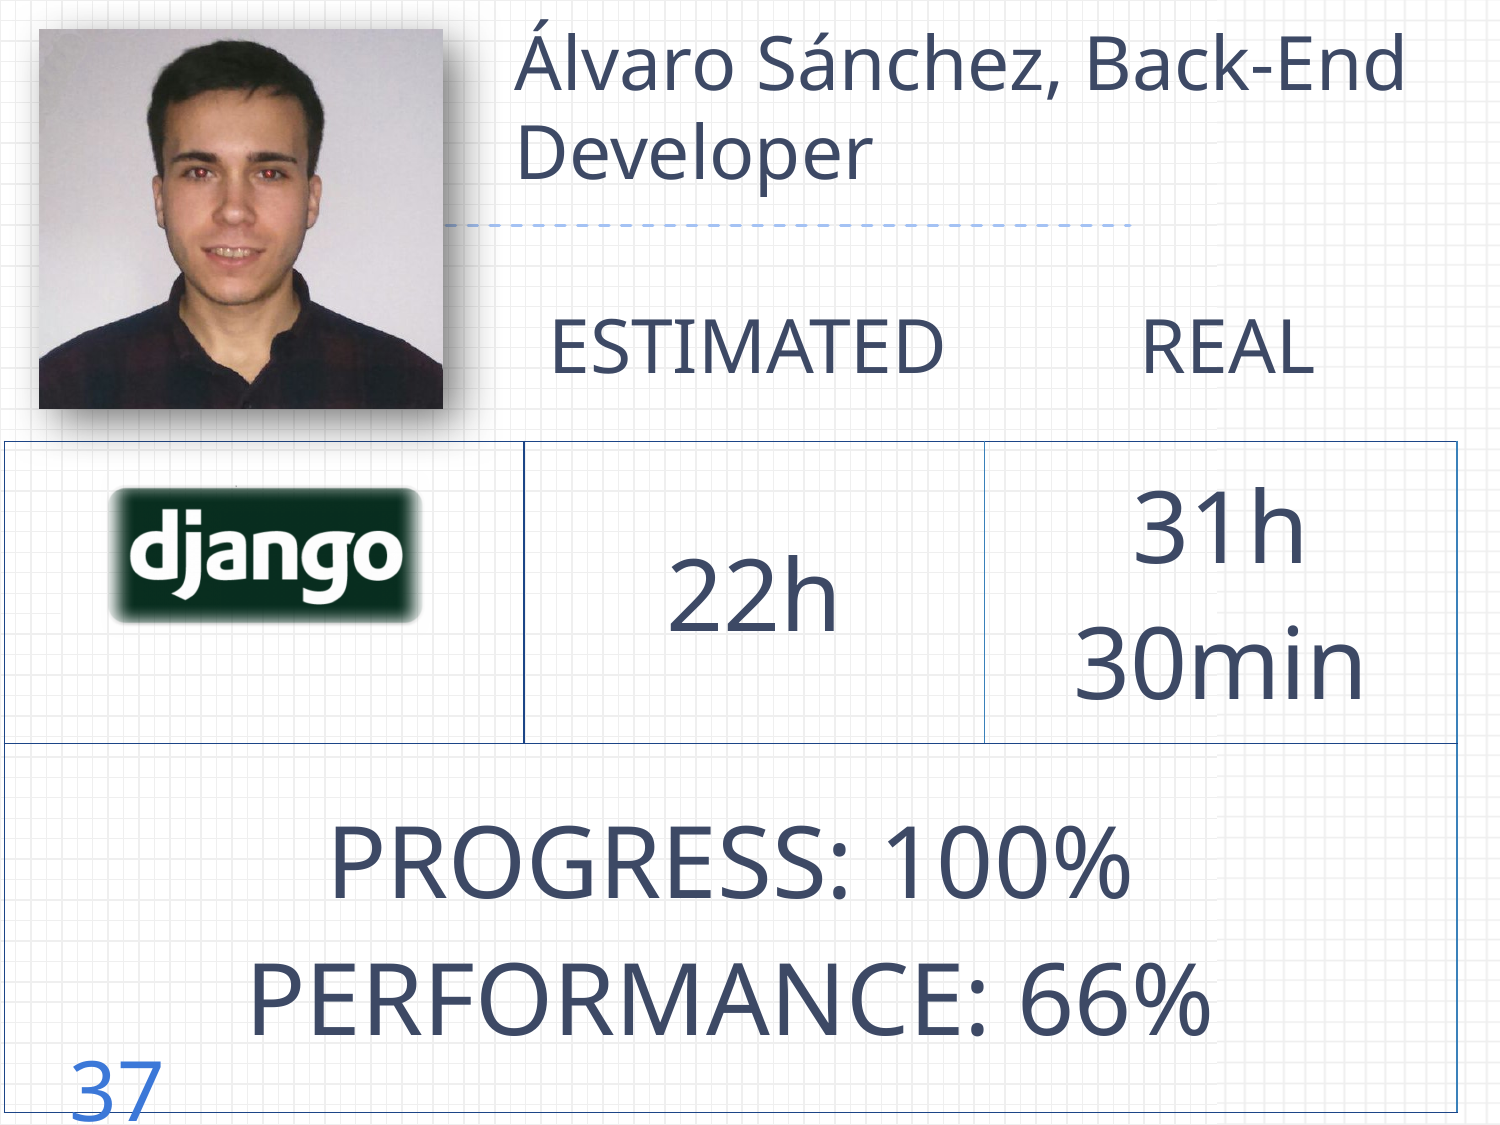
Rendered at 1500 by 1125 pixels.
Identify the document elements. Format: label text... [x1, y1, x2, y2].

table_header 31h 30min [985, 451, 1212, 743]
text_box 37 [54, 1024, 191, 1125]
text_box REAL [987, 283, 1212, 451]
table_cell PROGRESS: 100% PERFORMANCE: 66% [5, 744, 1212, 1112]
picture [98, 467, 432, 641]
text_box Álvaro Sánchez, Back-End Developer [499, 0, 1215, 167]
table_header 22h [525, 451, 984, 743]
table_header [5, 442, 523, 743]
text_box ESTIMATED [508, 283, 987, 451]
picture [39, 29, 443, 410]
picture [1217, 0, 1500, 1125]
